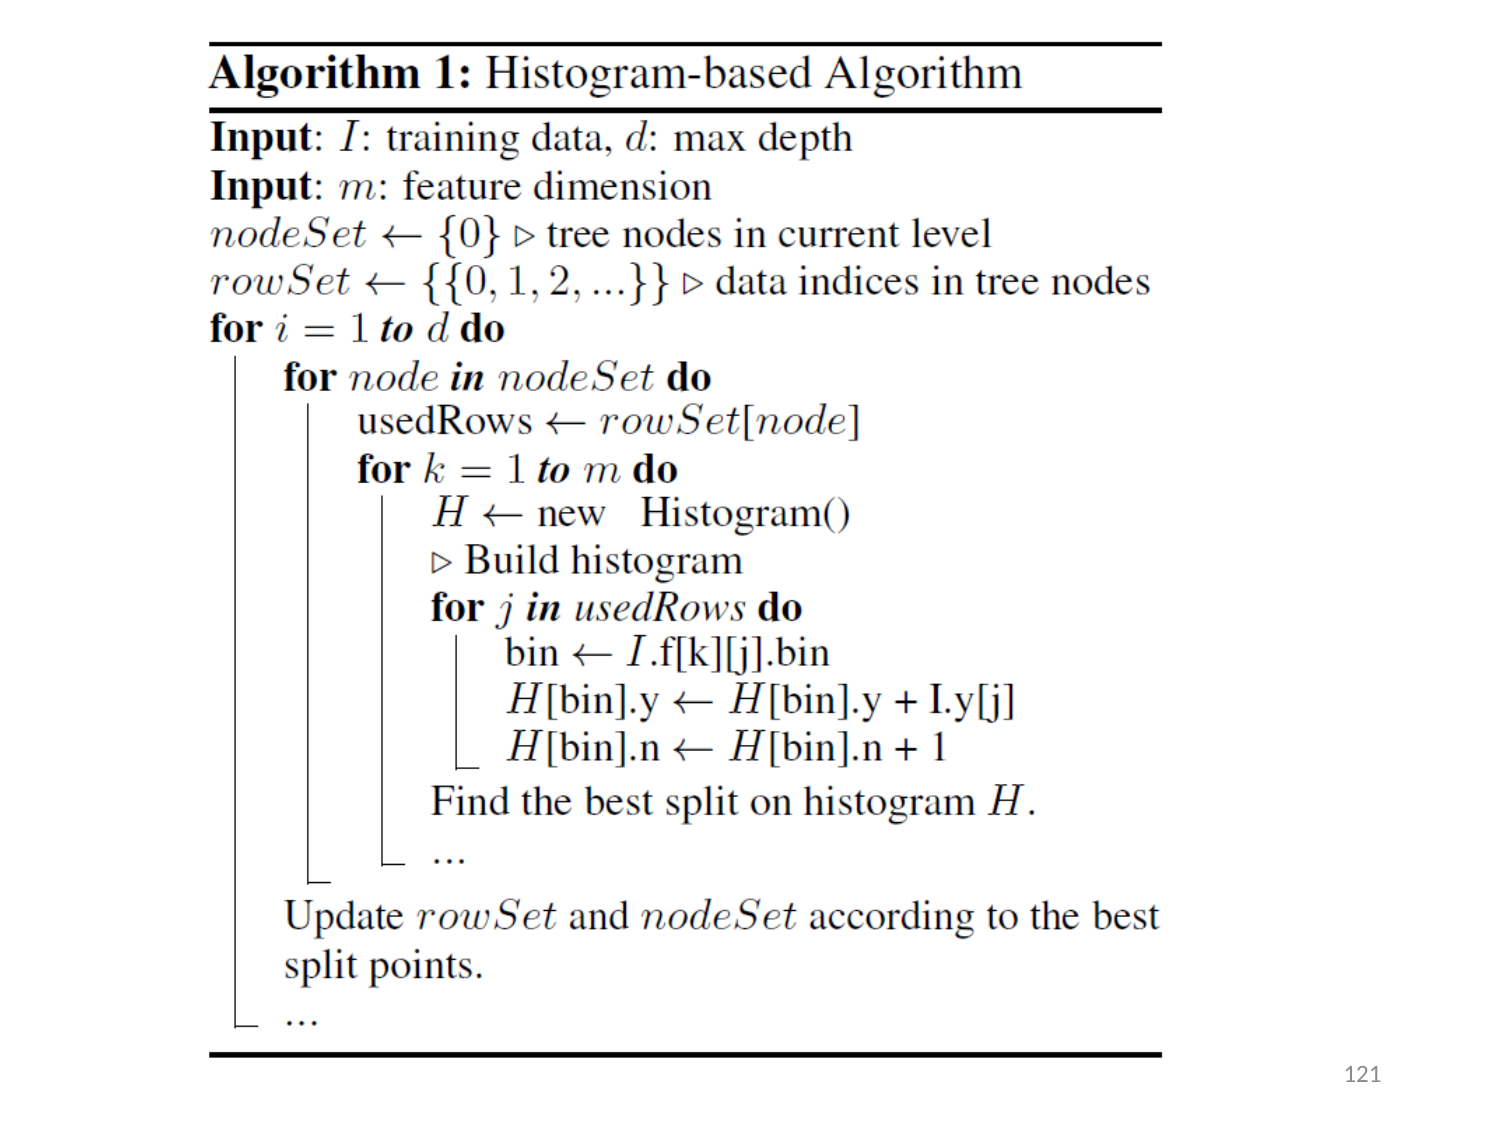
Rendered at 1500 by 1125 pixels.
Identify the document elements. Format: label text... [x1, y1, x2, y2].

slide_number 121 [1059, 1042, 1397, 1103]
picture [201, 38, 1164, 1075]
